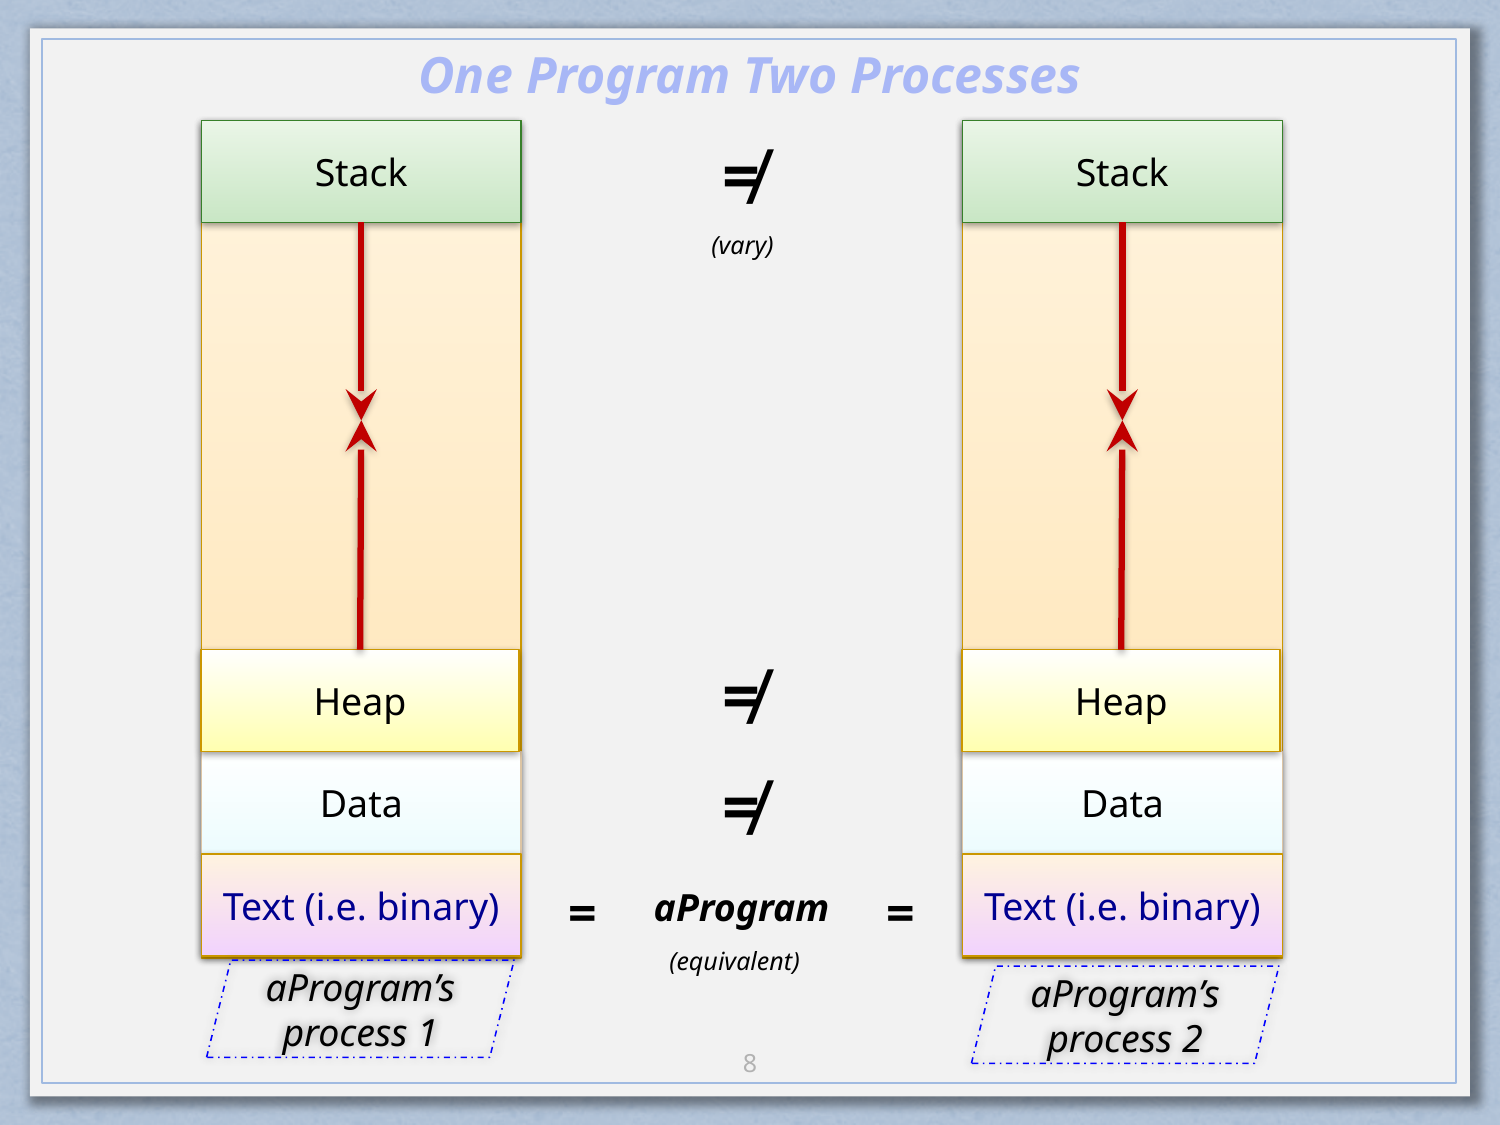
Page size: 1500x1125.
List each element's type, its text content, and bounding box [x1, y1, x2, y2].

text_box Text (i.e. binary) [201, 853, 522, 956]
text_box Stack [962, 120, 1283, 223]
text_box = [871, 873, 930, 949]
text_box [201, 230, 353, 648]
text_box One Program Two Processes [403, 36, 1097, 112]
text_box Text (i.e. binary) [962, 853, 1283, 956]
slide_number 7 [687, 1042, 813, 1088]
text_box Data [962, 758, 1283, 852]
text_box [1129, 230, 1283, 650]
text_box ≠ [707, 757, 776, 853]
text_box Stack [201, 120, 522, 223]
text_box (equivalent) [654, 938, 815, 983]
text_box aProgram’s process 1 [205, 959, 515, 1059]
text_box [962, 230, 1113, 648]
text_box Data [201, 756, 522, 852]
text_box Heap [201, 649, 520, 752]
text_box [368, 229, 522, 653]
text_box Heap [962, 649, 1281, 752]
text_box ≠ [707, 126, 776, 222]
text_box aProgram’s process 2 [970, 965, 1280, 1065]
text_box ≠ [707, 646, 776, 741]
text_box (vary) [696, 222, 789, 268]
text_box = [554, 874, 613, 950]
text_box aProgram [639, 876, 845, 937]
